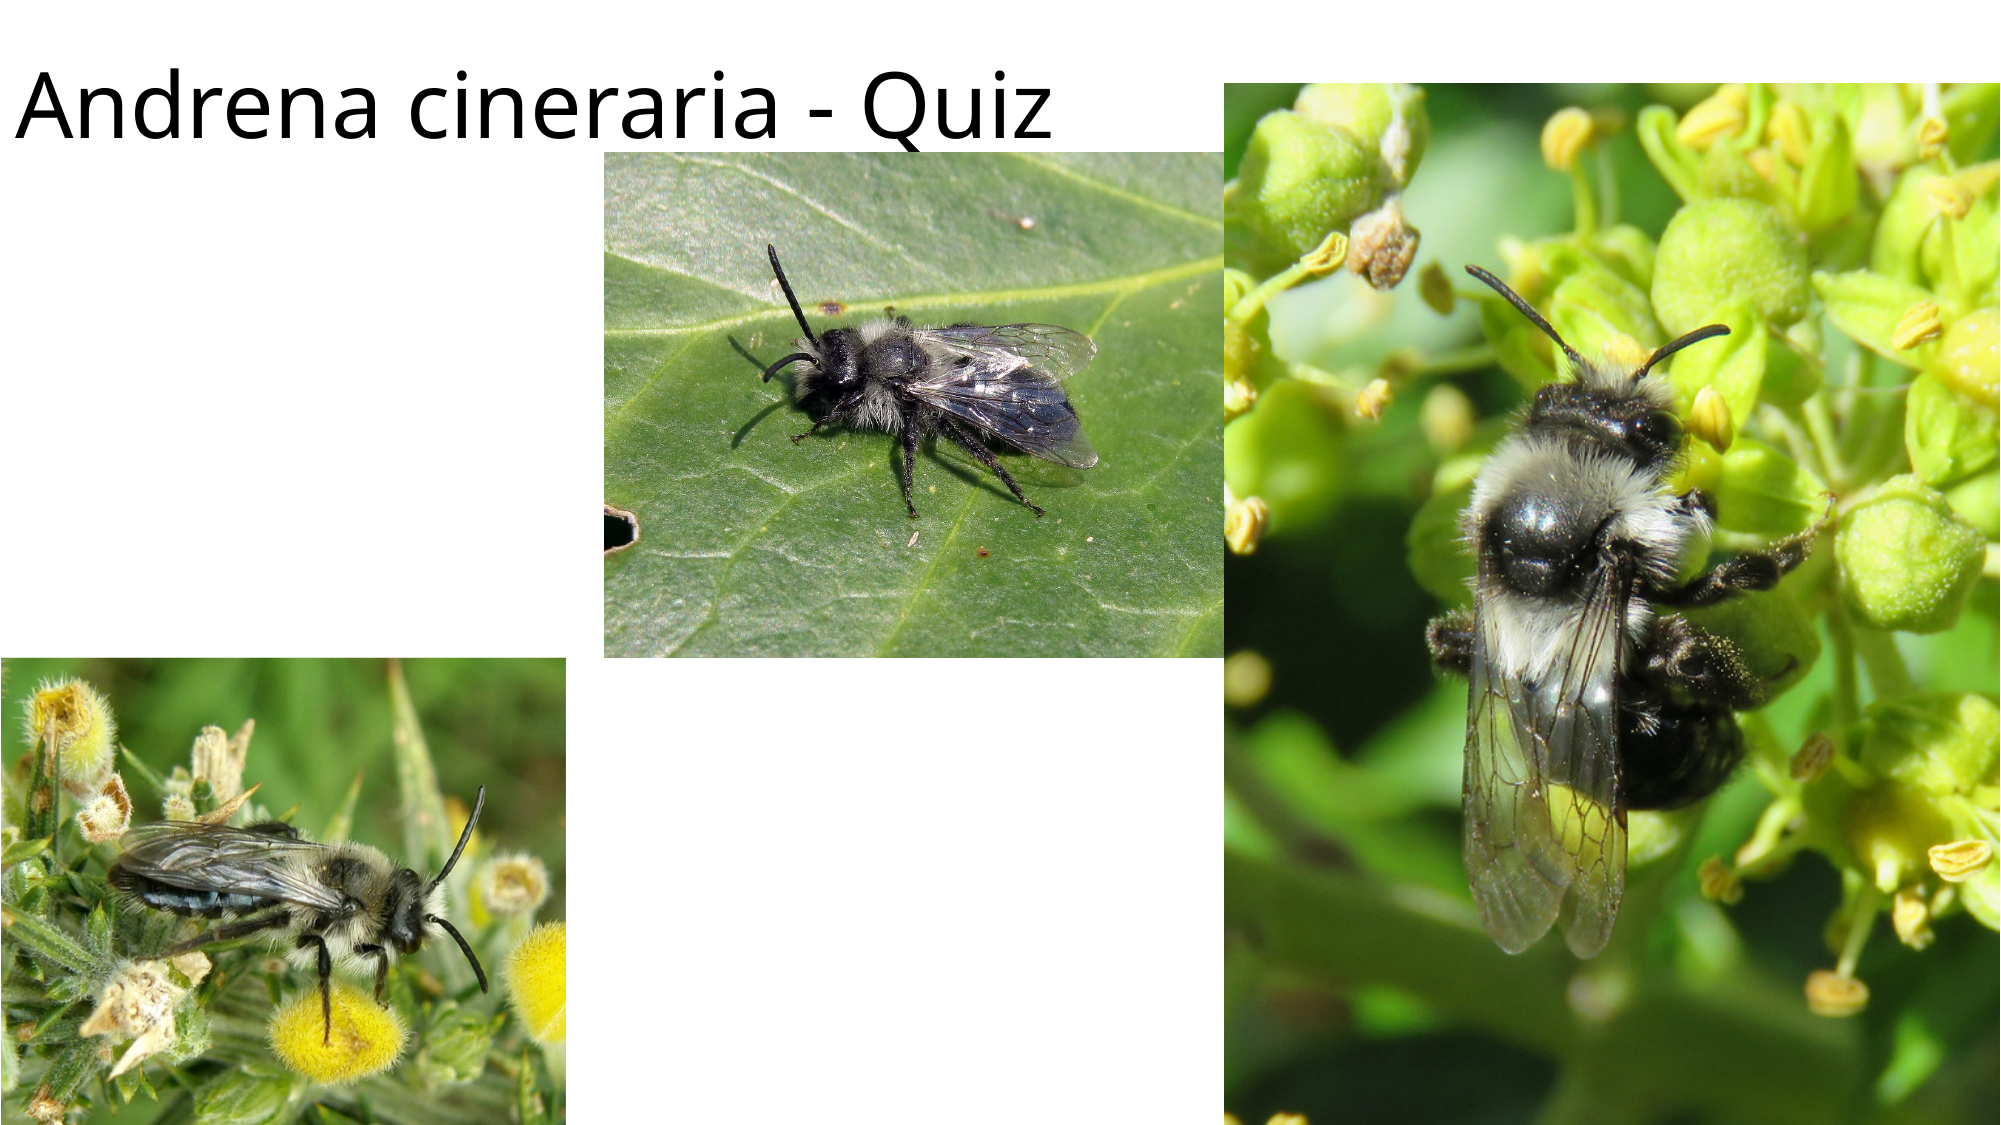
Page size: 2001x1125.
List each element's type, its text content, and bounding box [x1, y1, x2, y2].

title Andrena cineraria - Quiz [0, 0, 1725, 218]
picture [1, 609, 565, 1125]
picture [604, 83, 2000, 1125]
